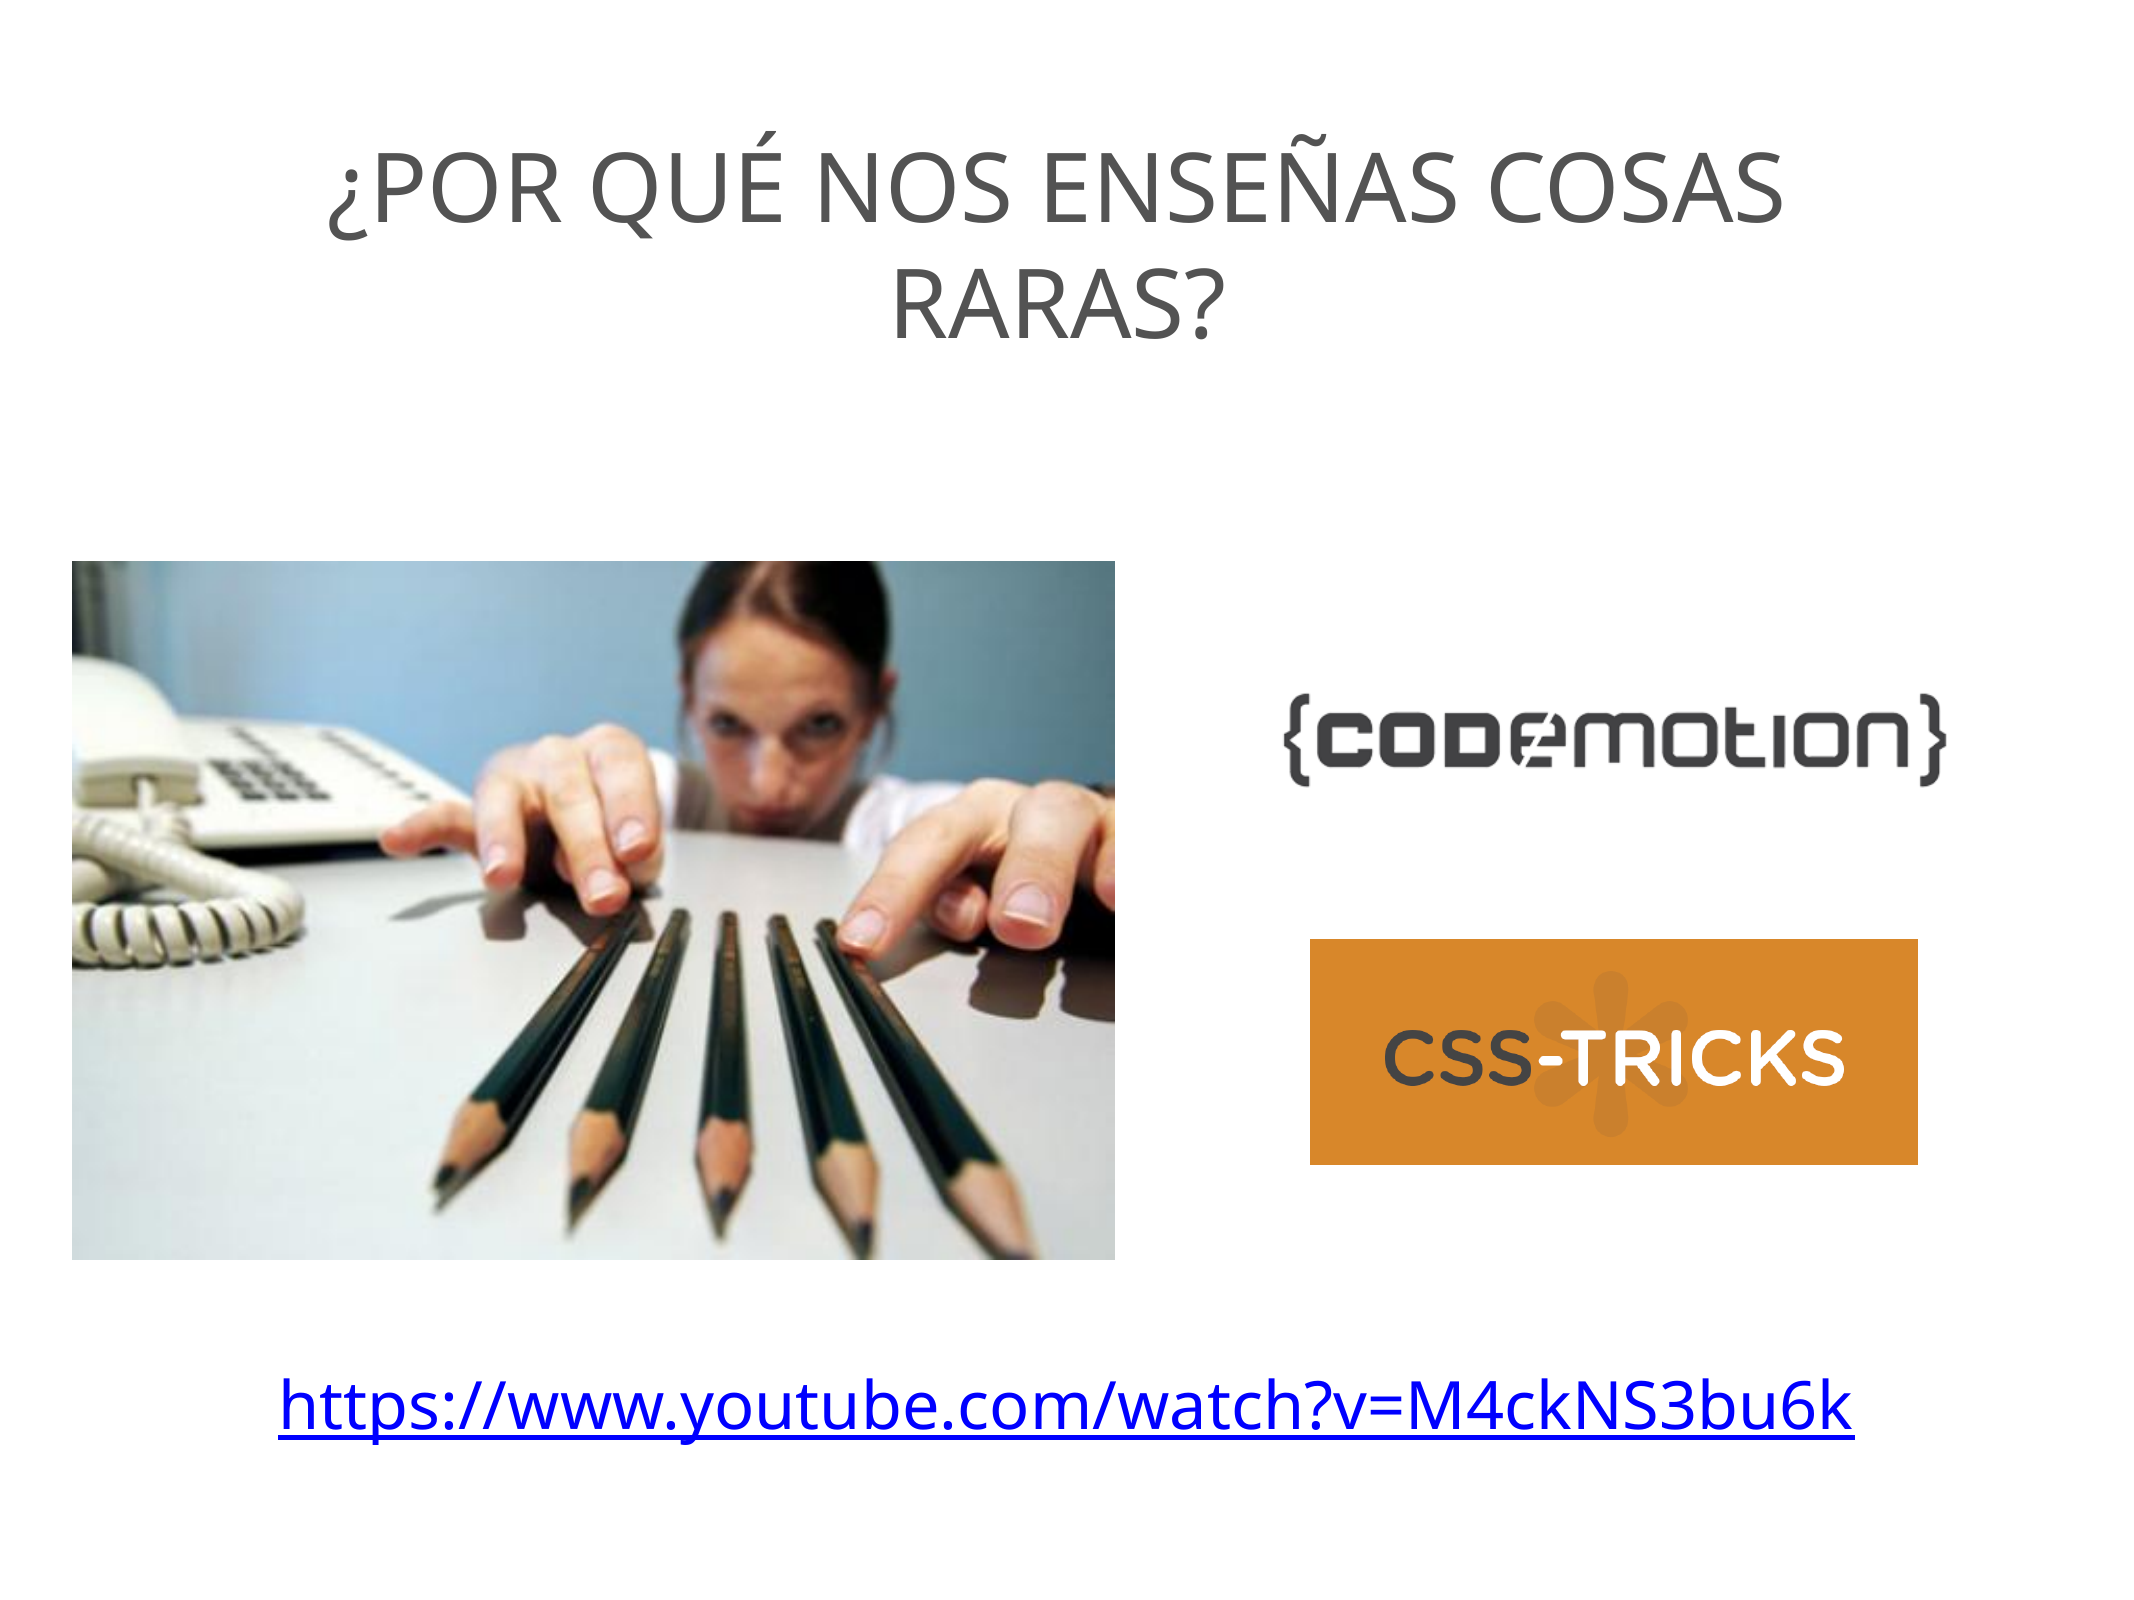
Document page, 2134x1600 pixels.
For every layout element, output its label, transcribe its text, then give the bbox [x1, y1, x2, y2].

picture [1309, 939, 1919, 1165]
text_box https://www.youtube.com/watch?v=M4ckNS3bu6k [273, 1358, 1860, 1459]
picture [72, 561, 1115, 1260]
title ¿POR Qué nos enseñas cosas raras? [180, 129, 1936, 355]
picture [1202, 647, 2026, 832]
